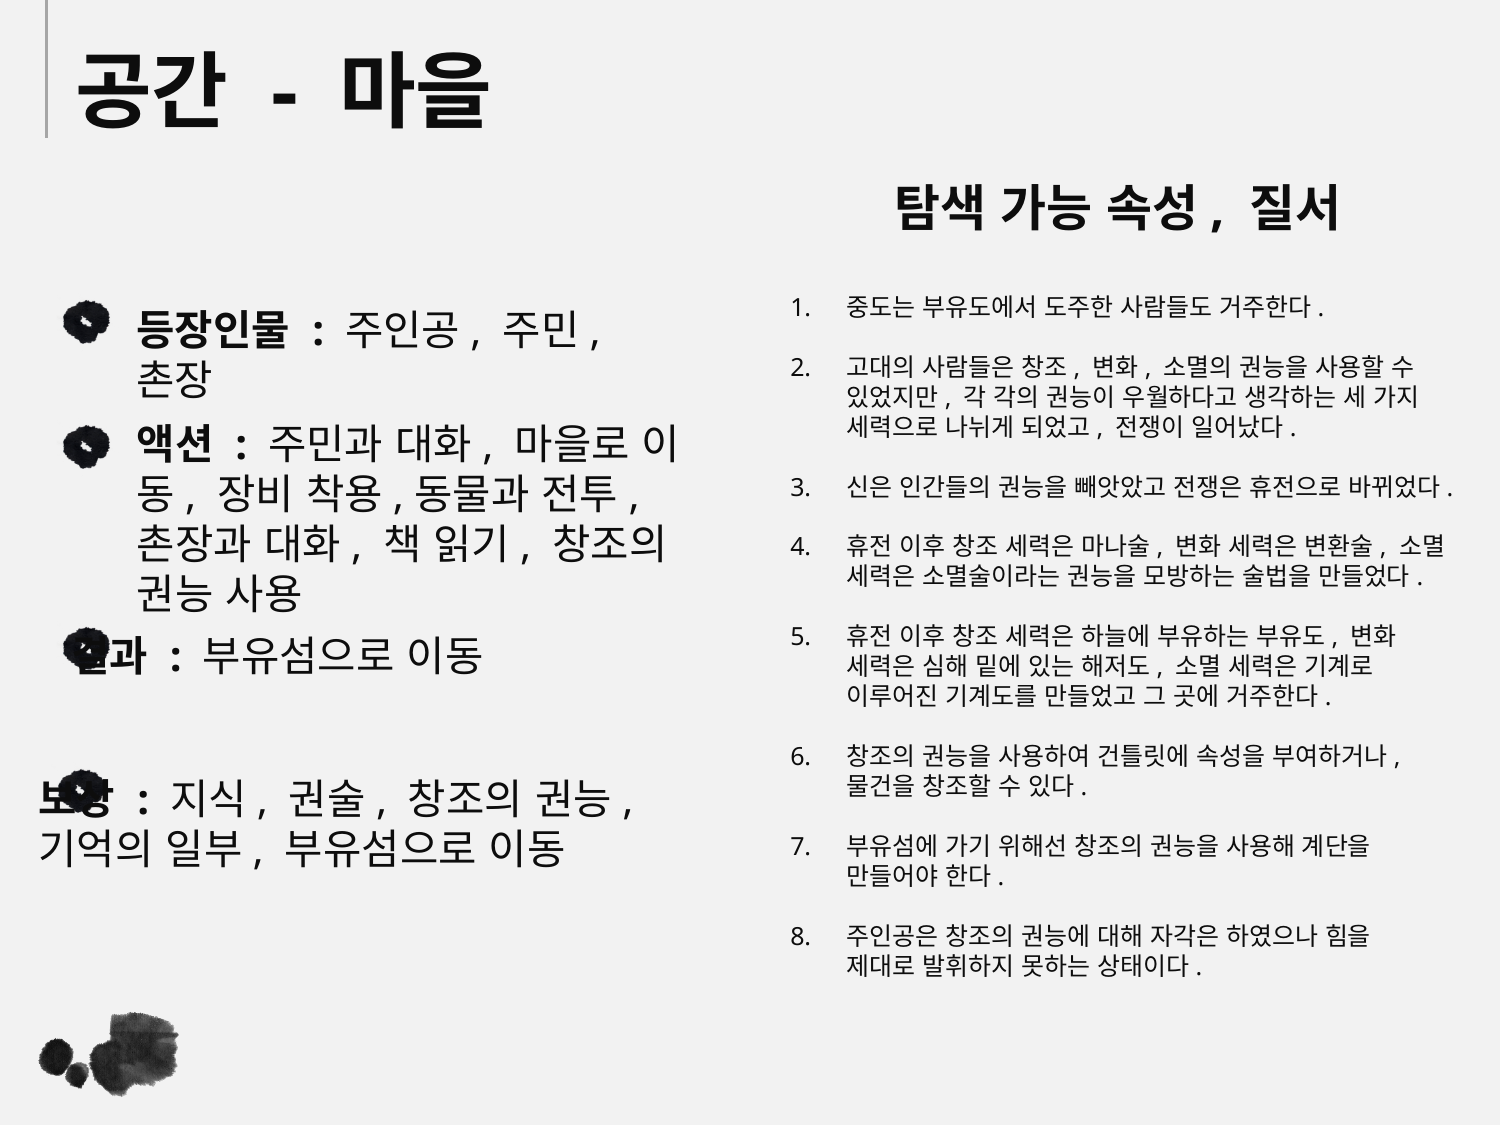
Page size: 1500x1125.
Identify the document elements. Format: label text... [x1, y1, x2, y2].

picture [16, 987, 209, 1114]
text_box 탐색 가능 속성, 질서 [878, 168, 1358, 244]
text_box 액션 : 주민과 대화, 마을로 이동, 장비 착용,동물과 전투, 촌장과 대화, 책 읽기, 창조의 권능 사용 [122, 410, 747, 626]
text_box 보상 : 지식, 권술, 창조의 권능, 기억의 일부, 부유섬으로 이동 [23, 765, 649, 881]
picture [56, 417, 119, 477]
text_box 중도는 부유도에서 도주한 사람들도 거주한다. 고대의 사람들은 창조, 변화, 소멸의 권능을 사용할 수 있었지만, 각 각의 권능이 우월하다고 생각하는 세 가지 세력으로 나뉘게 되었고, 전쟁이 일어났다. 신은 인간들의 권능을 빼앗았고 전쟁은 휴전으로 바뀌었다. 휴전 이후 창조 세력은 마나술, 변화 세력은 변환술, 소멸 세력은 소멸술이라는 권능을 모방하는 술법을 만들었다. 휴전 이후 창조 세력은 하늘에 부유하는 부유도, 변화 세력은 심해 밑에 있는 해저도, 소멸 세력은 기계로 이루어진 기계도를 만들었고 그 곳에 거주한다. 창조의 권능을 사용하여 건틀릿에 속성을 부여하거나, 물건을 창조할 수 있다. 부유섬에 가기 위해선 창조의 권능을 사용해 계단을 만들어야 한다. 주인공은 창조의 권능에 대해 자각은 하였으나 힘을 제대로 발휘하지 못하는 상태이다. [775, 283, 1461, 988]
picture [51, 761, 114, 821]
text_box 결과 : 부유섬으로 이동 [56, 622, 499, 688]
text_box 등장인물 : 주인공, 주민, 촌장 [121, 296, 622, 411]
text_box 공간 - 마을 [60, 30, 564, 146]
picture [56, 618, 119, 679]
picture [56, 292, 119, 352]
